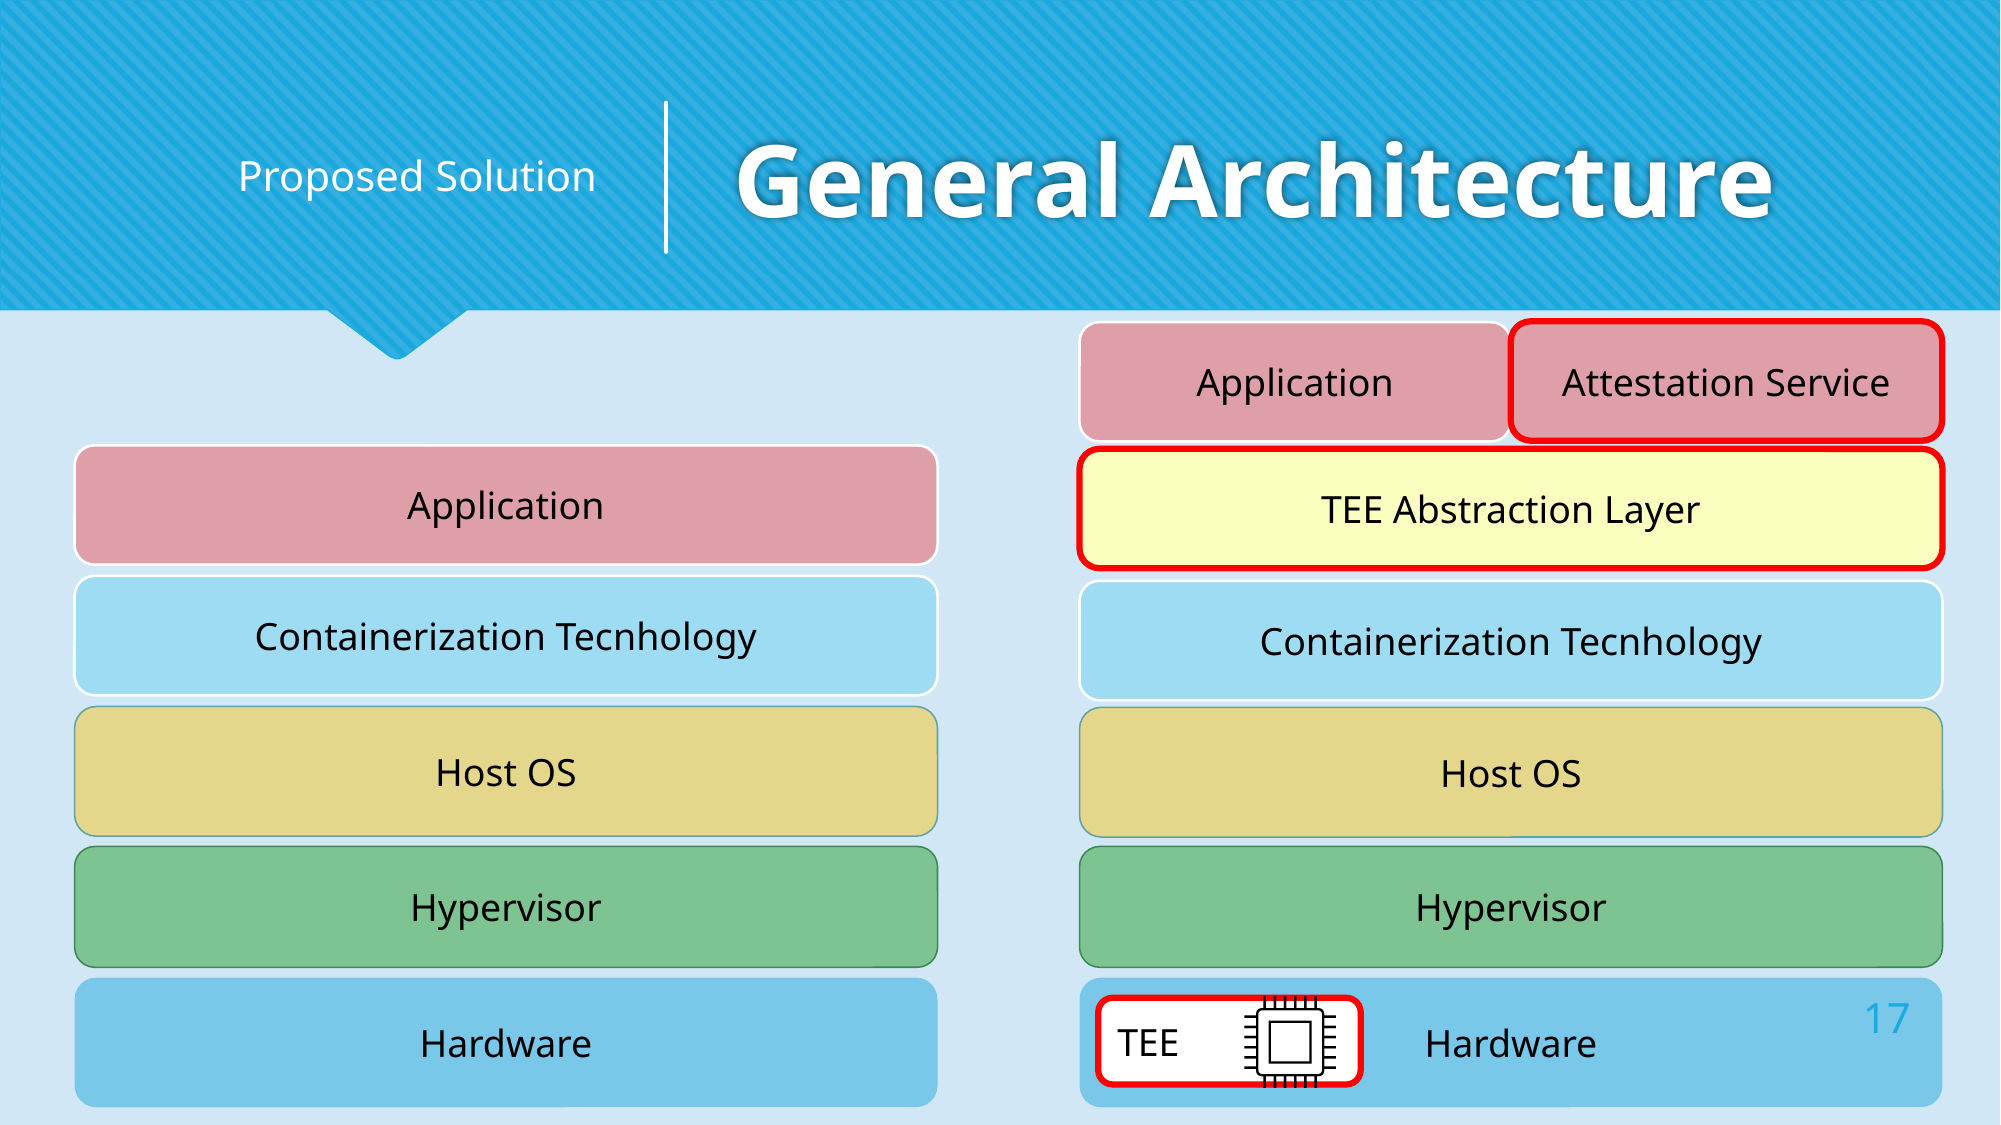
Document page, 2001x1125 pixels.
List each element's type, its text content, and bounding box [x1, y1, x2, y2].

title General Architecture [718, 74, 1863, 282]
text_box Hardware [1079, 977, 1943, 1108]
text_box TEE [1096, 996, 1229, 1086]
text_box Application [1078, 320, 1511, 443]
text_box Proposed Solution [31, 74, 612, 282]
text_box Attestation Service [1509, 319, 1944, 442]
text_box Containerization Tecnhology [73, 574, 939, 697]
text_box Hypervisor [1078, 845, 1944, 969]
text_box Application [73, 443, 939, 566]
text_box TEE [1351, 997, 1363, 1085]
text_box Hardware [74, 977, 938, 1108]
slide_number 17 [1751, 970, 1926, 1051]
text_box TEE Abstraction Layer [1079, 448, 1943, 569]
picture [1229, 981, 1351, 1103]
text_box Containerization Tecnhology [1078, 579, 1944, 702]
text_box Host OS [1078, 706, 1944, 838]
text_box Host OS [73, 705, 939, 837]
text_box Hypervisor [73, 845, 939, 969]
